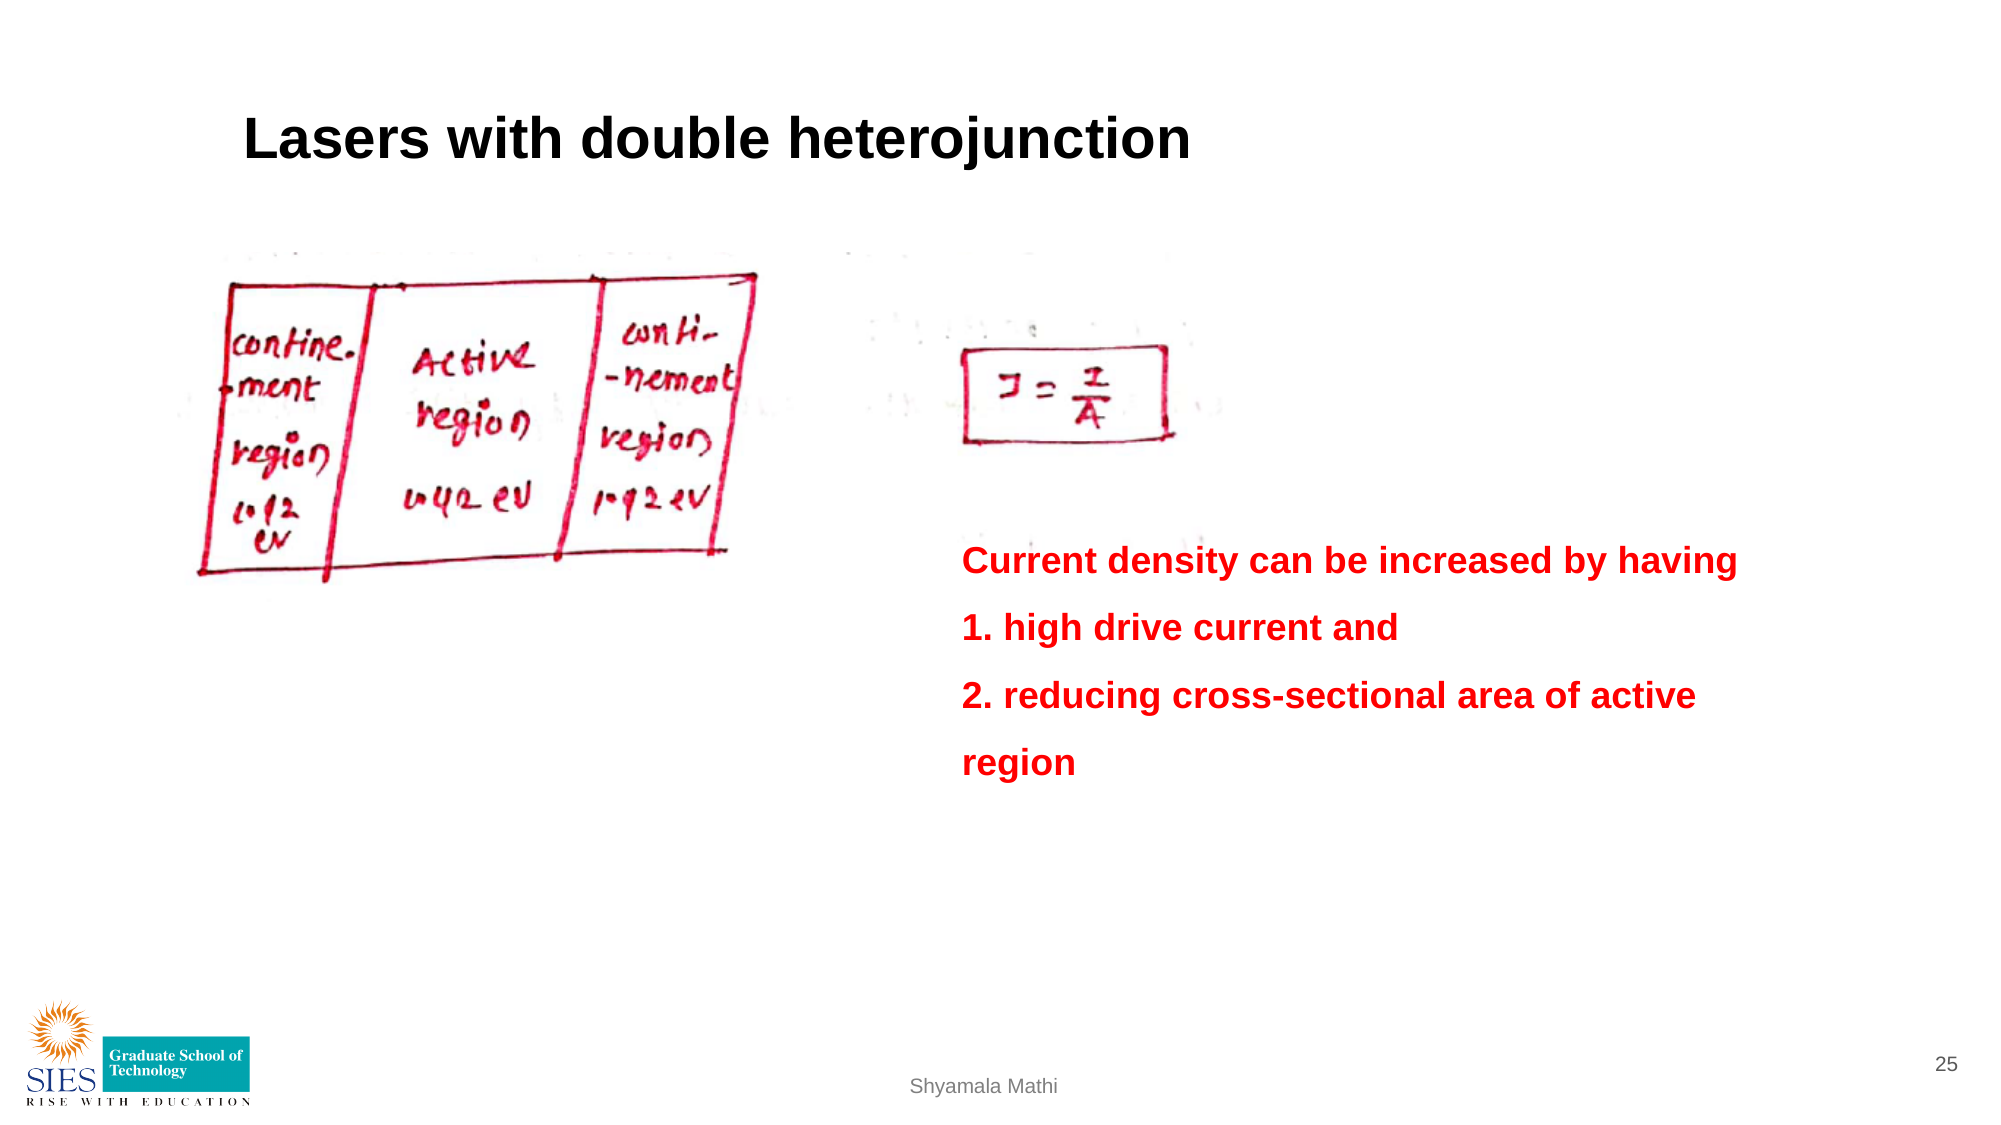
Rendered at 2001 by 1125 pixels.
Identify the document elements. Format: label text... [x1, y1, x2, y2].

text_box Current density can be increased by having 1. high drive current and 2. reducing cross-sectional area of active region [947, 505, 1823, 791]
slide_number 25 [1853, 1019, 1974, 1106]
picture [26, 998, 250, 1106]
picture [176, 252, 1235, 602]
text_box Lasers with double heterojunction [228, 92, 1414, 178]
